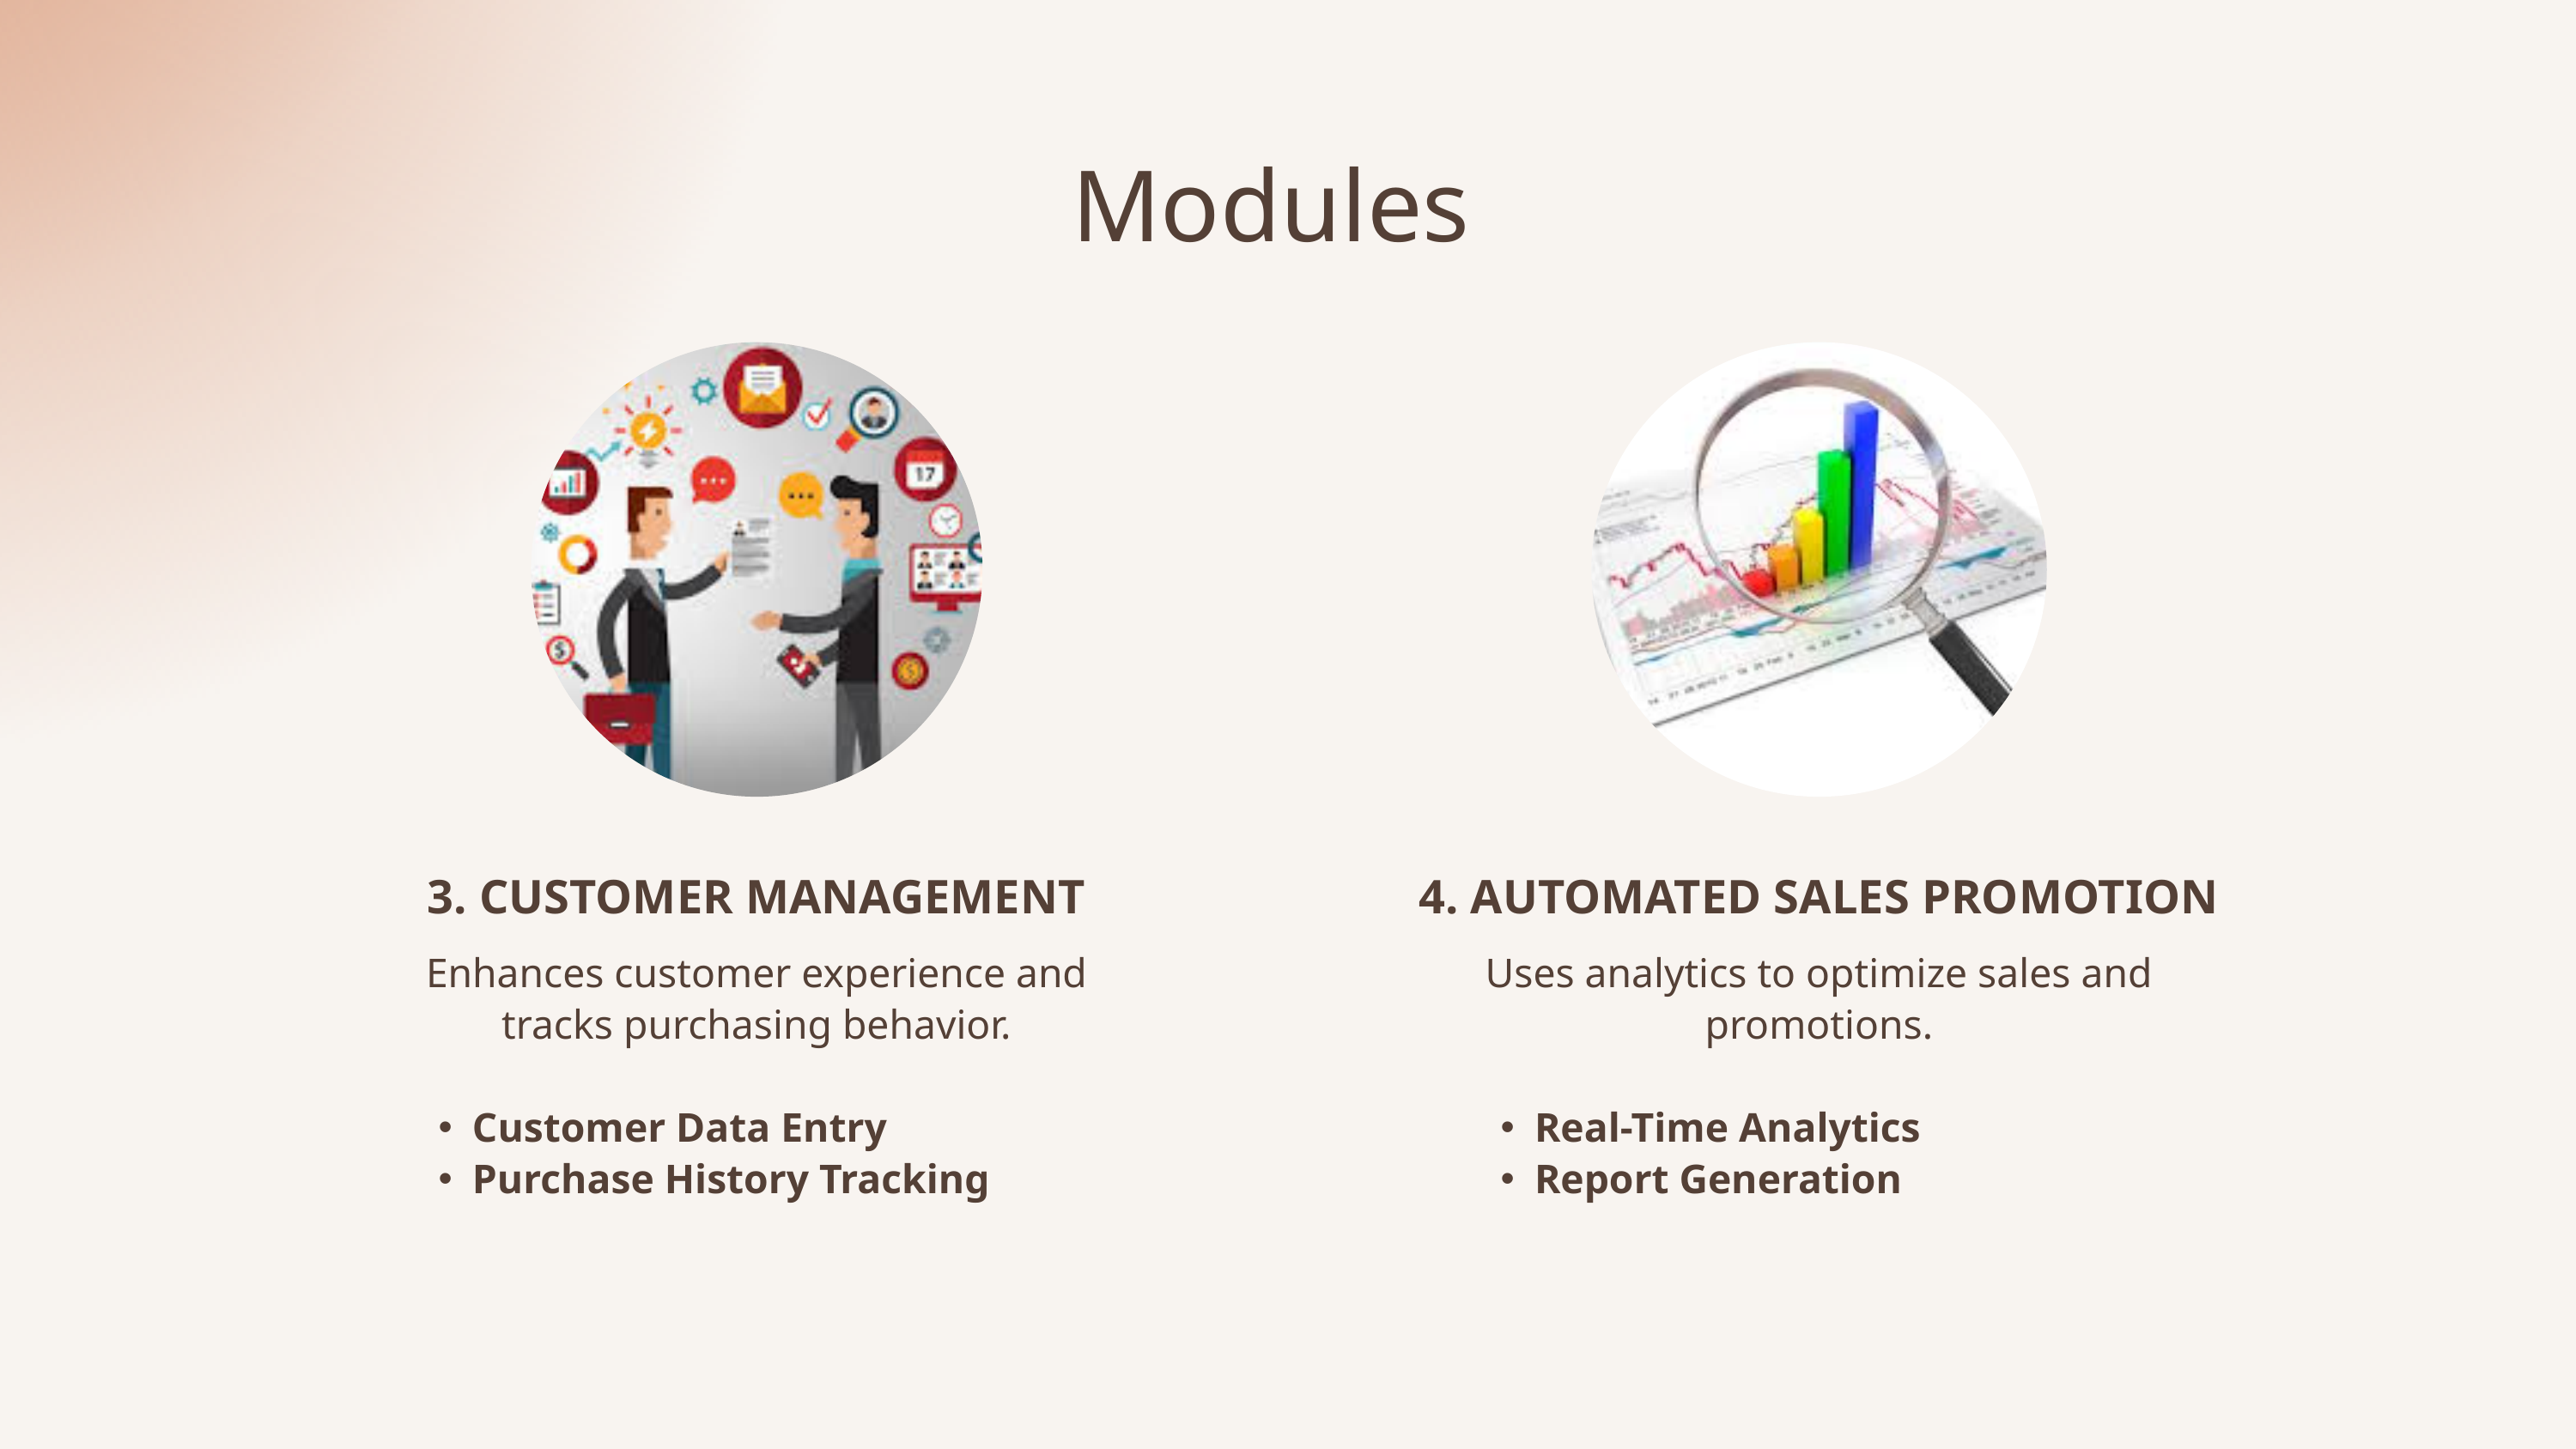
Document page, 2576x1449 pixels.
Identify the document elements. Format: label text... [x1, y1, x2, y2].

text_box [1591, 342, 2047, 797]
text_box Uses analytics to optimize sales and promotions. Real-Time Analytics Report Generation [1467, 943, 2172, 1254]
text_box Enhances customer experience and tracks purchasing behavior. Customer Data Entry Purchase History Tracking [404, 943, 1109, 1254]
text_box [0, 0, 886, 839]
text_box Modules [886, 113, 2065, 262]
text_box 3. CUSTOMER MANAGEMENT [394, 863, 1119, 924]
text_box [531, 342, 983, 797]
text_box 4. AUTOMATED SALES PROMOTION [1377, 863, 2261, 924]
